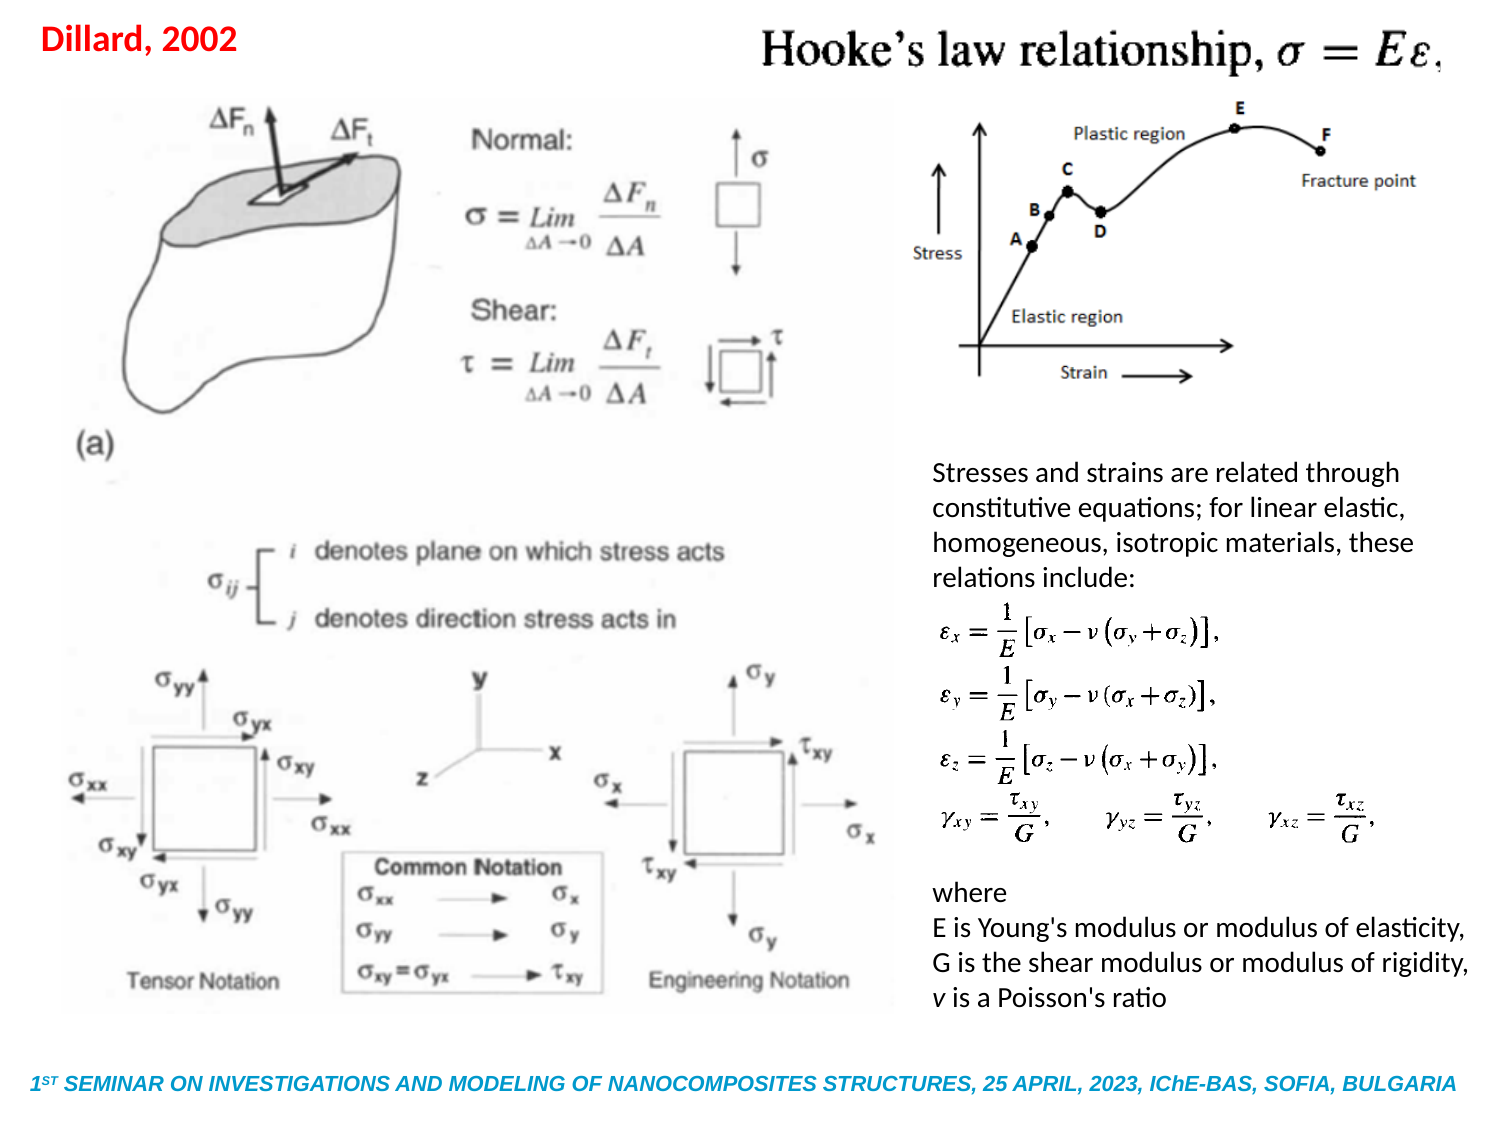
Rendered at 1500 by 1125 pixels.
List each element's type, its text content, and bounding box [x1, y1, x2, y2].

text_box Dillard, 2002 [25, 6, 253, 67]
picture [912, 594, 1391, 848]
text_box 1ST SEMINAR ON INVESTIGATIONS AND MODELING OF NANOCOMPOSITES STRUCTURES, 25 APRIL, 2023, IChE-BAS, SOFIA, BULGARIA [15, 1062, 1500, 1104]
picture [20, 83, 1435, 1014]
text_box Stresses and strains are related through constitutive equations; for linear elastic, homogeneous, isotropic materials, these relations include: where E is Young's modulus or modulus of elasticity, G is the shear modulus or modulus of rigidity, v is a Poisson's ratio [917, 446, 1489, 1021]
picture [755, 24, 1441, 79]
